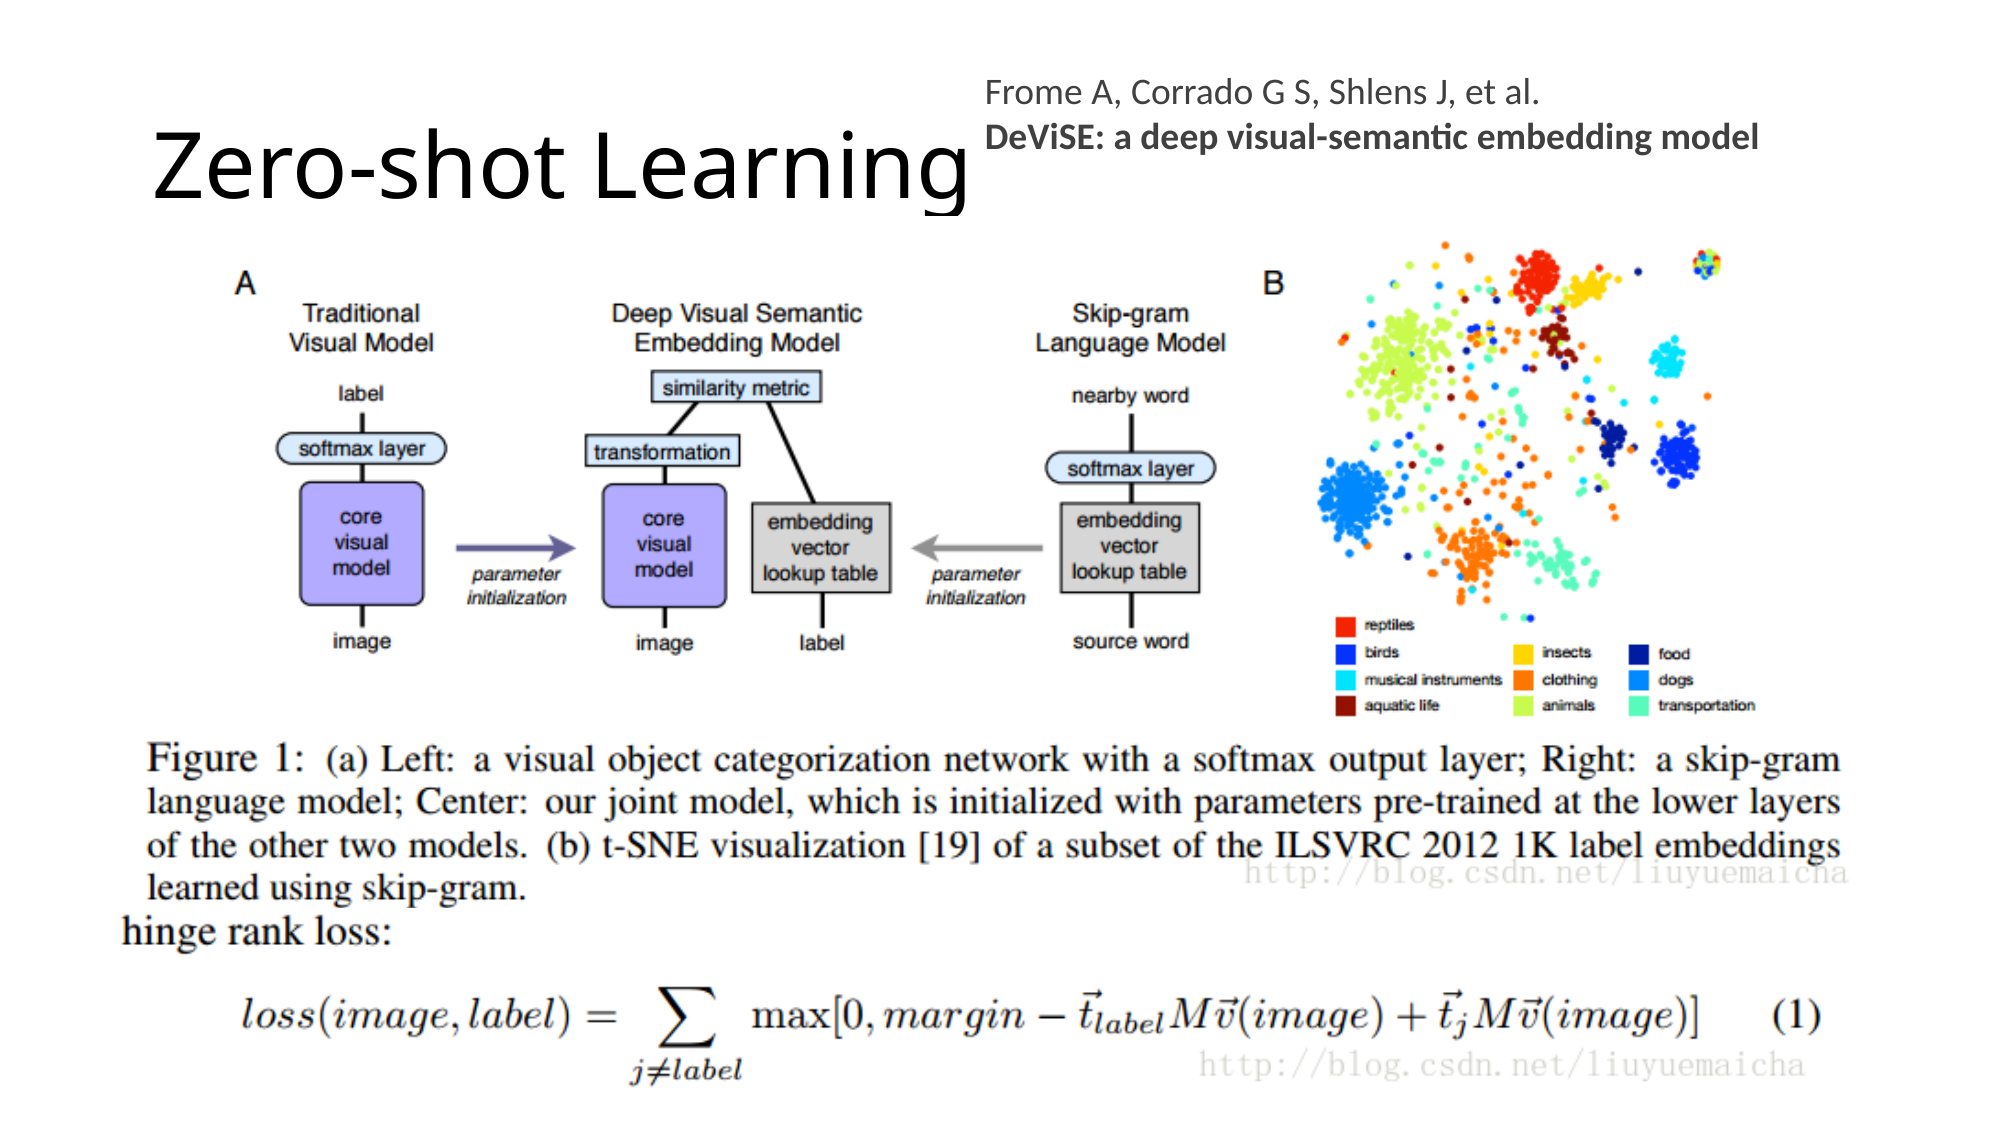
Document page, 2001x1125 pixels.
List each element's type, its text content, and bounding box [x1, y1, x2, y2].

text_box Frome A, Corrado G S, Shlens J, et al. DeViSE: a deep visual-semantic embedding model [969, 59, 1950, 165]
title Zero-shot Learning [137, 59, 1863, 216]
picture [102, 216, 1871, 1102]
